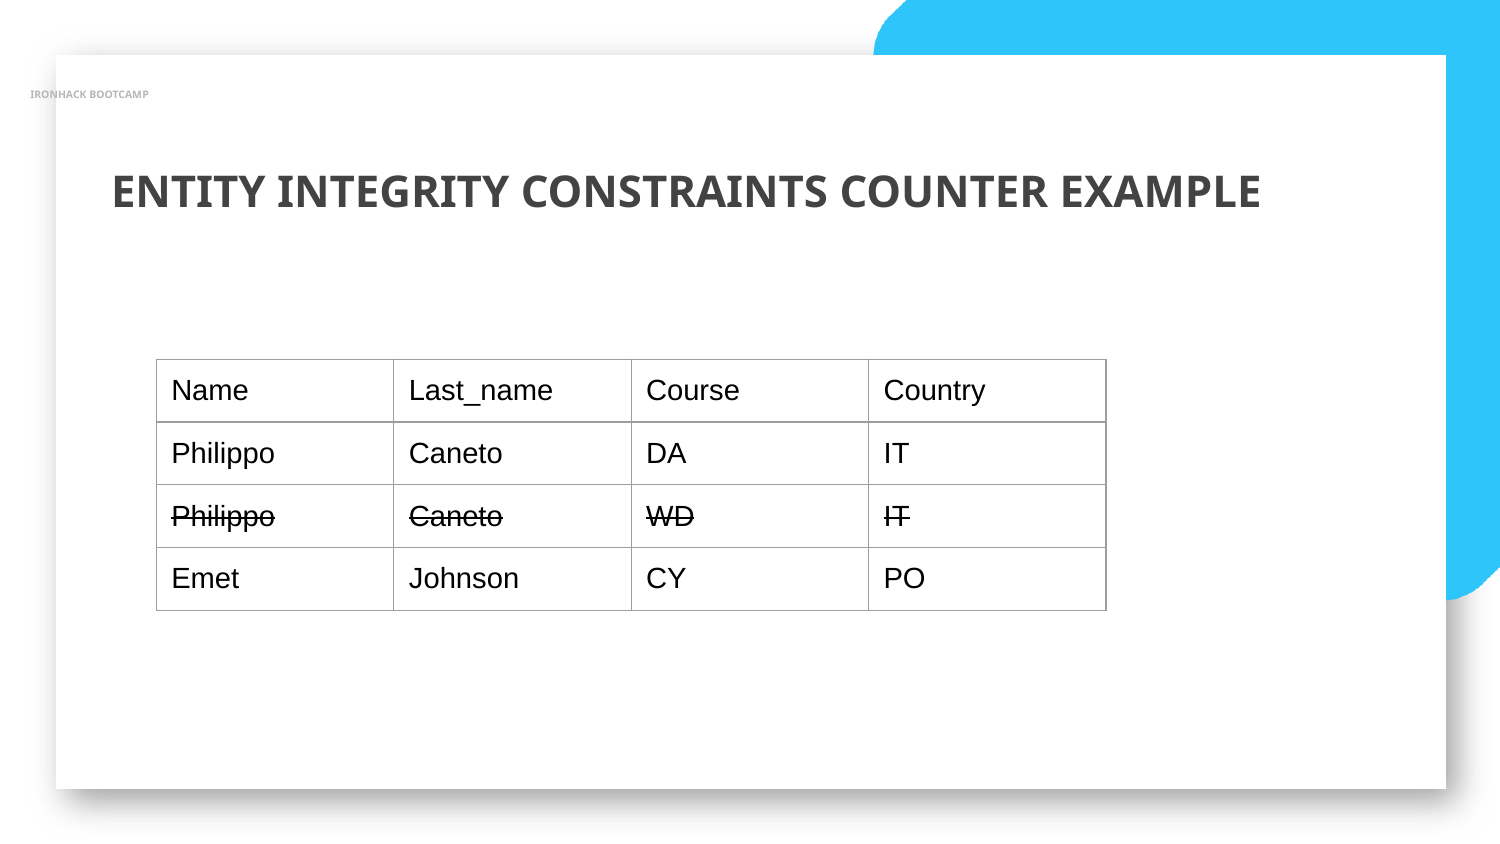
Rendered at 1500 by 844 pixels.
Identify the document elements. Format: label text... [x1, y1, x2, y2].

table_cell Emet [157, 548, 393, 610]
table_cell Philippo [157, 485, 393, 547]
table_cell DA [632, 423, 868, 484]
table_cell IT [869, 485, 1105, 547]
table_header Country [869, 360, 1105, 421]
table_header Course [632, 360, 868, 421]
text_box IRONHACK BOOTCAMP [15, 71, 354, 108]
table_header Name [157, 360, 393, 421]
table_cell Johnson [394, 548, 631, 610]
table_header Last_name [394, 360, 631, 421]
table_cell WD [632, 485, 868, 547]
table_cell IT [869, 423, 1105, 484]
table_cell Caneto [394, 485, 631, 547]
table_cell PO [869, 548, 1105, 610]
table_cell Caneto [394, 423, 631, 484]
table_cell CY [632, 548, 868, 610]
picture [0, 0, 1500, 844]
table_cell Philippo [157, 423, 393, 484]
text_box ENTITY INTEGRITY CONSTRAINTS COUNTER EXAMPLE [96, 149, 1417, 266]
